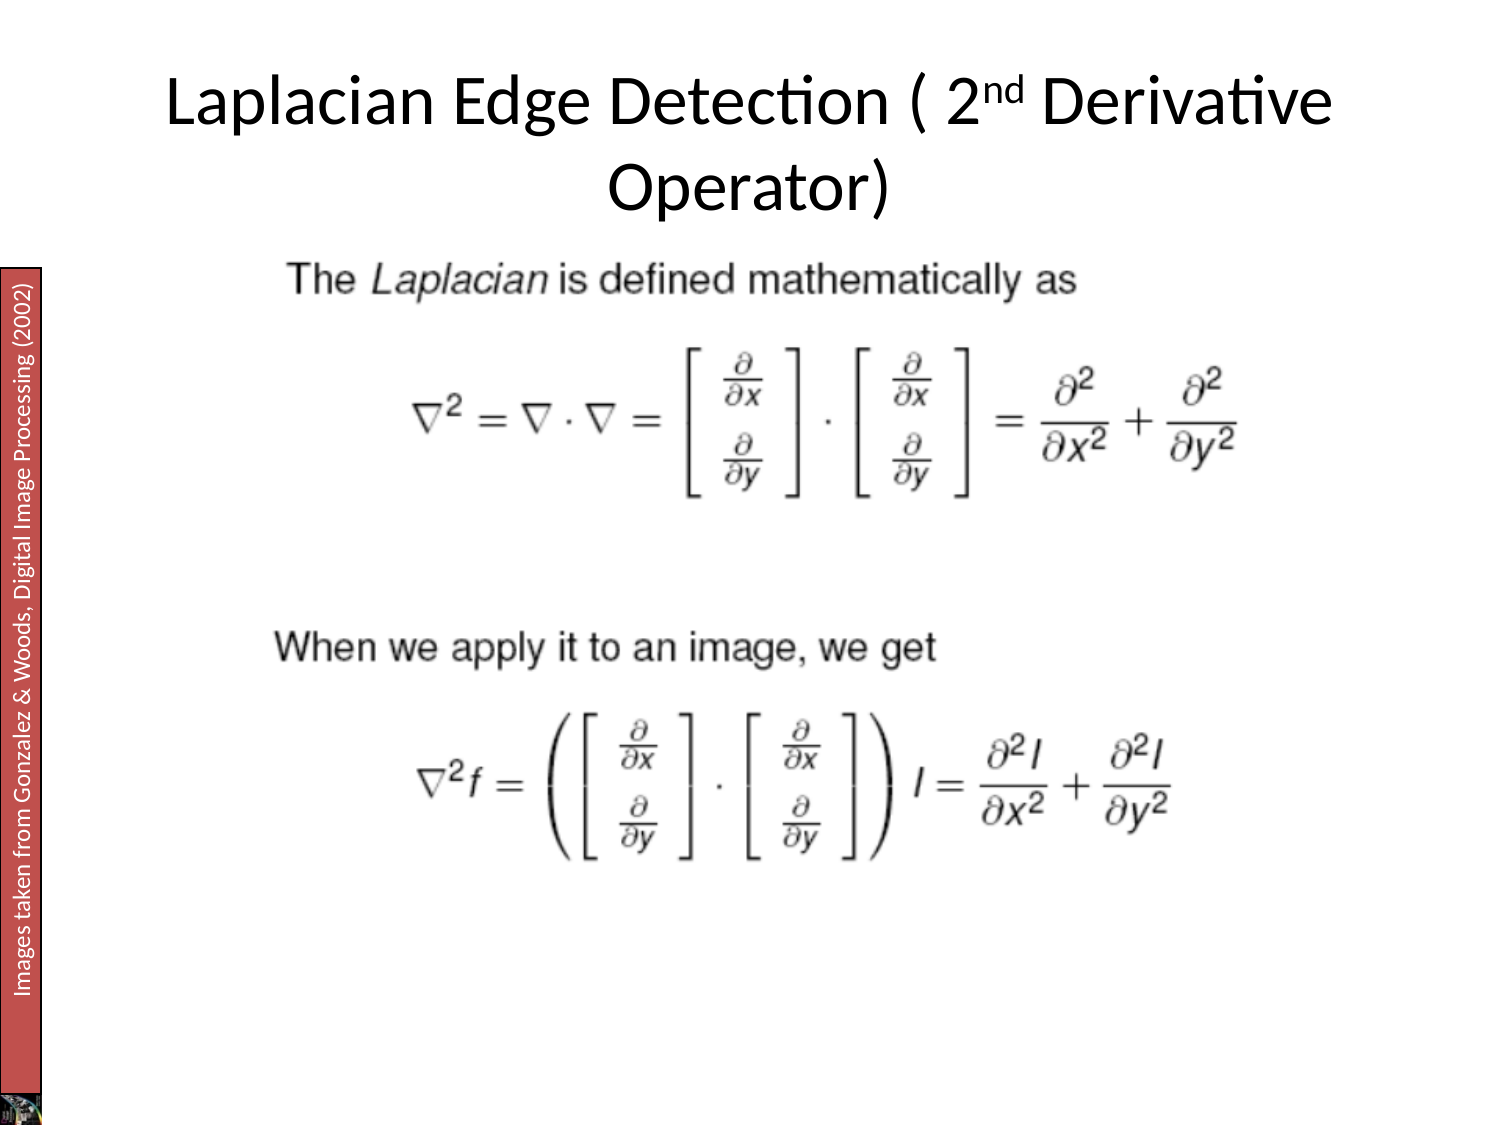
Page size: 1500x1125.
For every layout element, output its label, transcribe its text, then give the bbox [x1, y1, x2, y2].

picture [221, 224, 1279, 901]
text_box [0, 267, 43, 1125]
title Laplacian Edge Detection ( 2nd Derivative Operator) [75, 45, 1425, 233]
